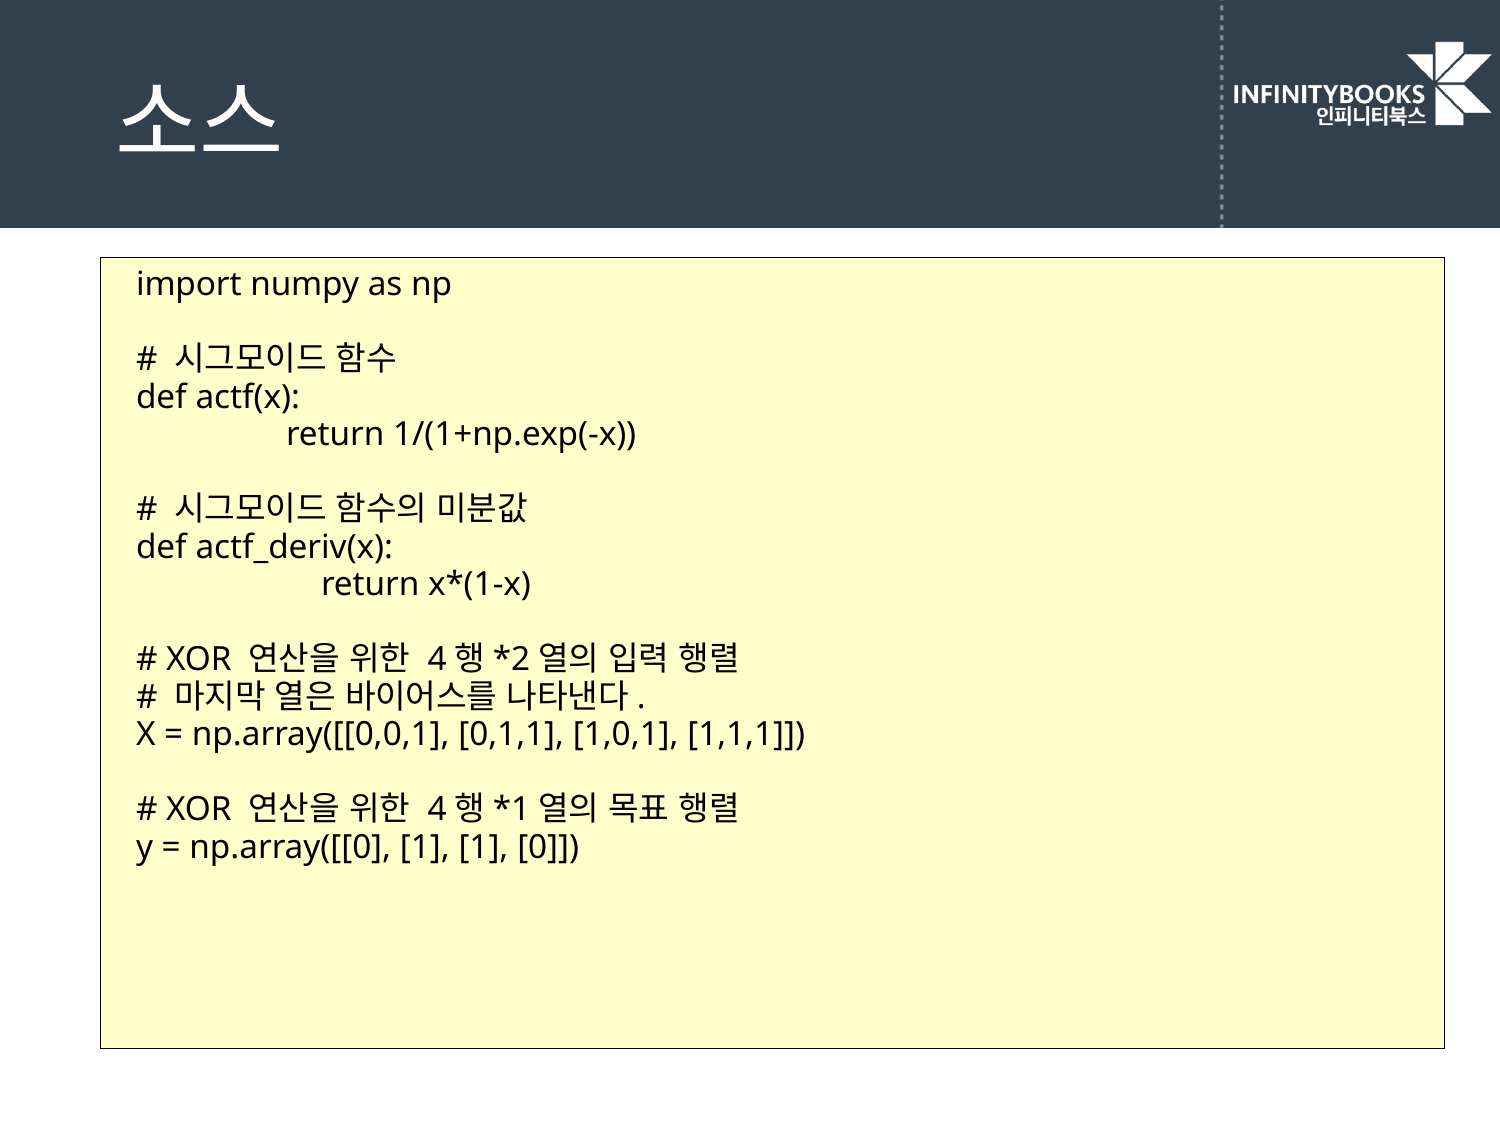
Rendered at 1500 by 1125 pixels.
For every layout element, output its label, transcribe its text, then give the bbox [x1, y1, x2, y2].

text_box import numpy as np # 시그모이드 함수 def actf(x): return 1/(1+np.exp(-x)) # 시그모이드 함수의 미분값 def actf_deriv(x): return x*(1-x) # XOR 연산을 위한 4행*2열의 입력 행렬 # 마지막 열은 바이어스를 나타낸다. X = np.array([[0,0,1], [0,1,1], [1,0,1], [1,1,1]]) # XOR 연산을 위한 4행*1열의 목표 행렬 y = np.array([[0], [1], [1], [0]]) [100, 257, 1445, 1049]
title 소스 [100, 37, 1438, 200]
picture [0, 0, 1500, 228]
